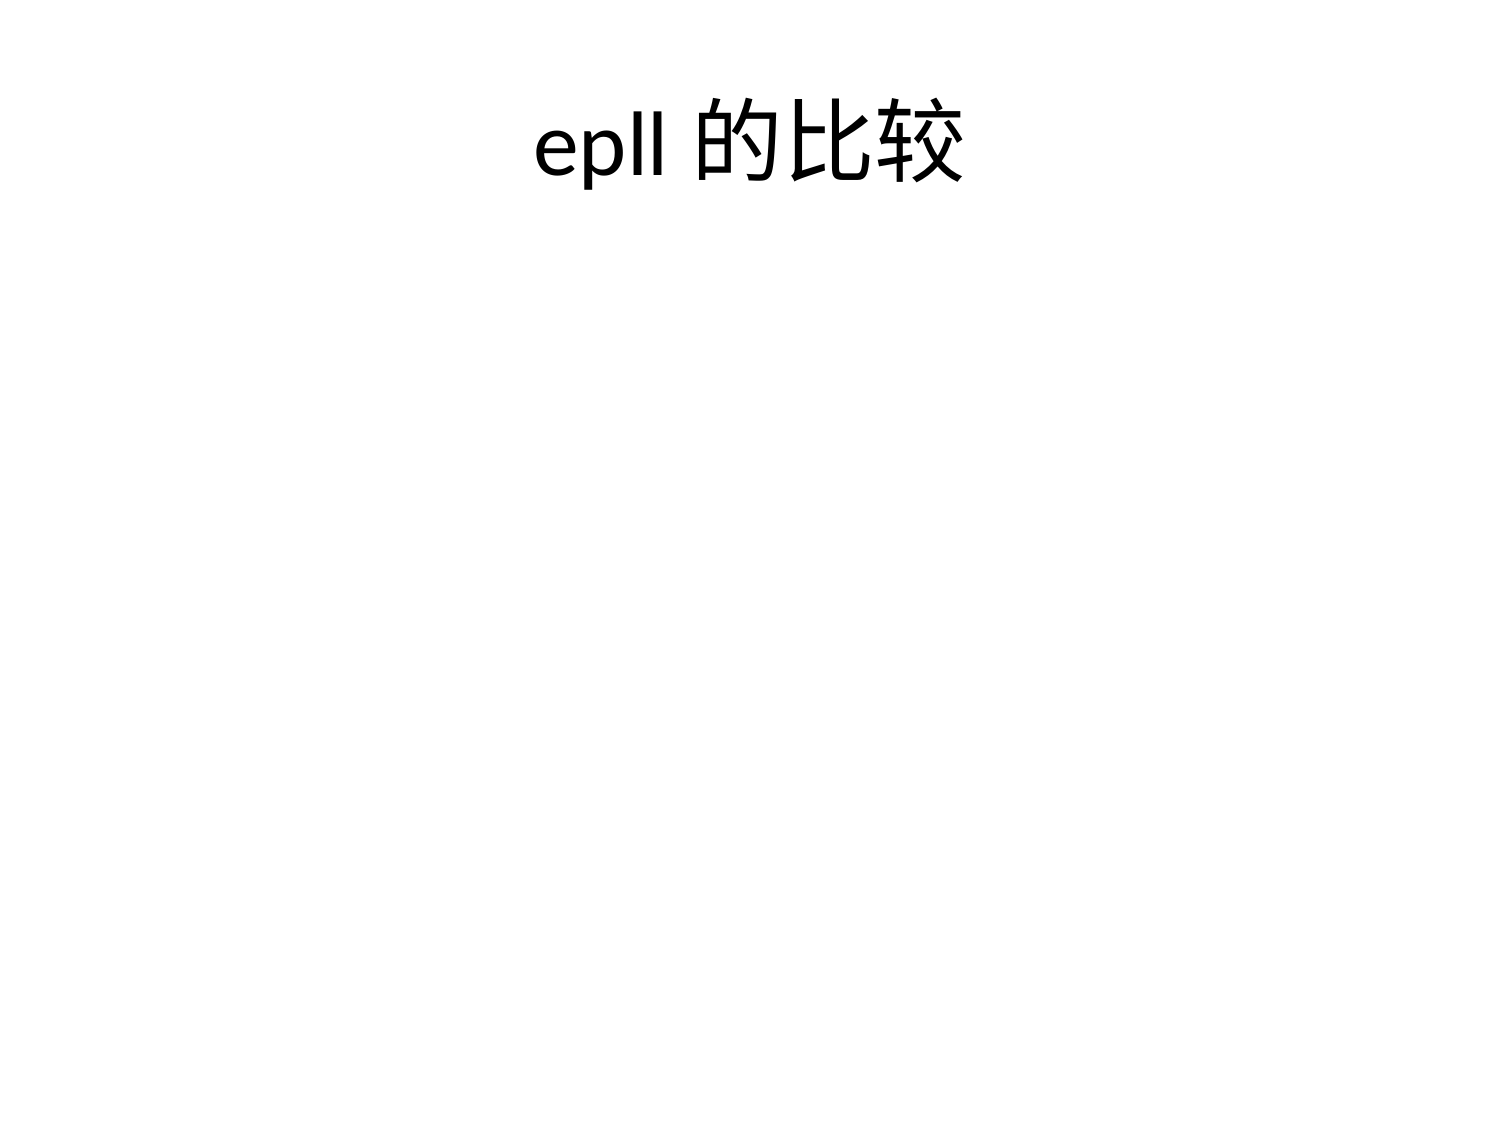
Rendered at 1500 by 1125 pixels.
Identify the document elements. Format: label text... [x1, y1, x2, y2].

title epll的比较 [75, 45, 1425, 233]
